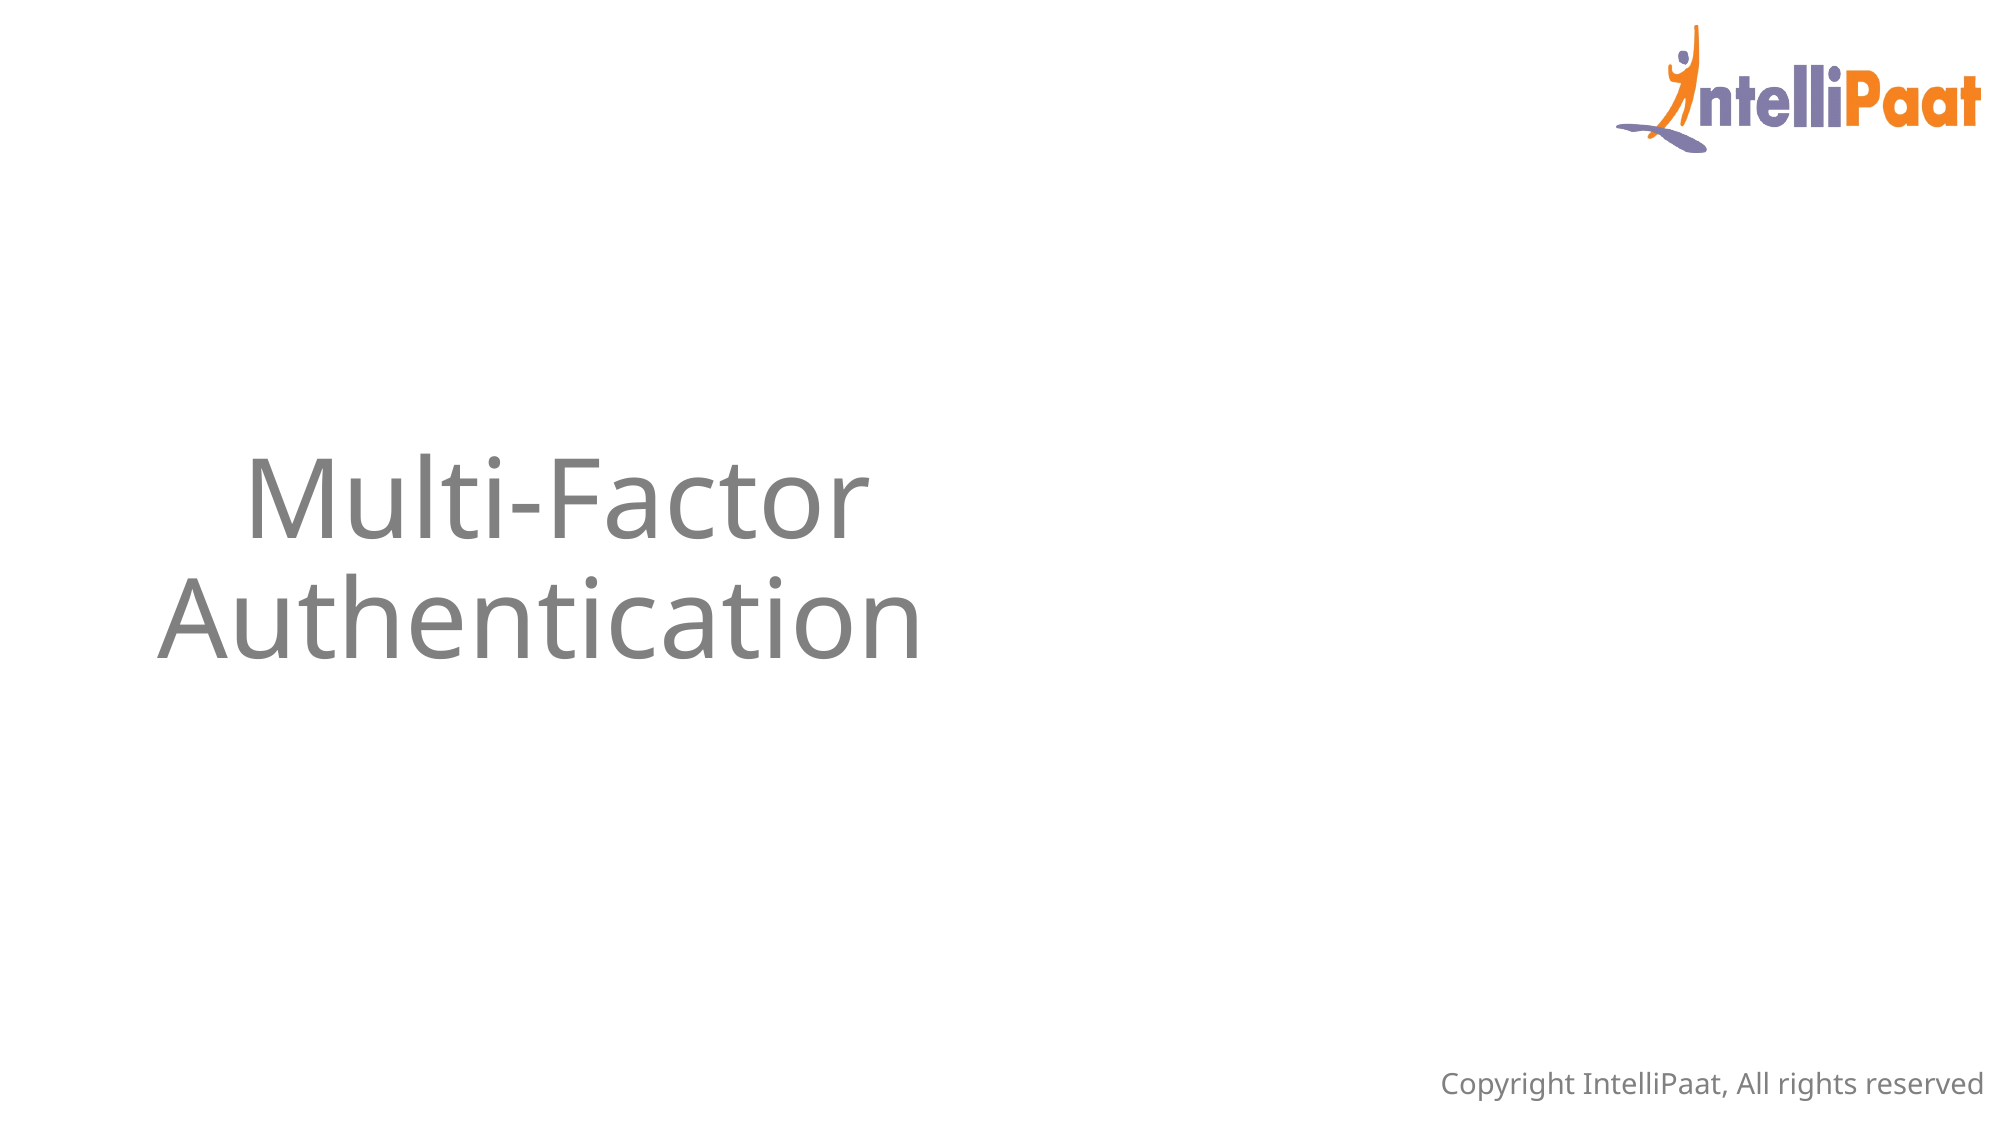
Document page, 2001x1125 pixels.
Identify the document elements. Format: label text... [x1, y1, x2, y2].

picture [1616, 25, 1981, 153]
text_box Multi-Factor Authentication [129, 428, 1000, 697]
